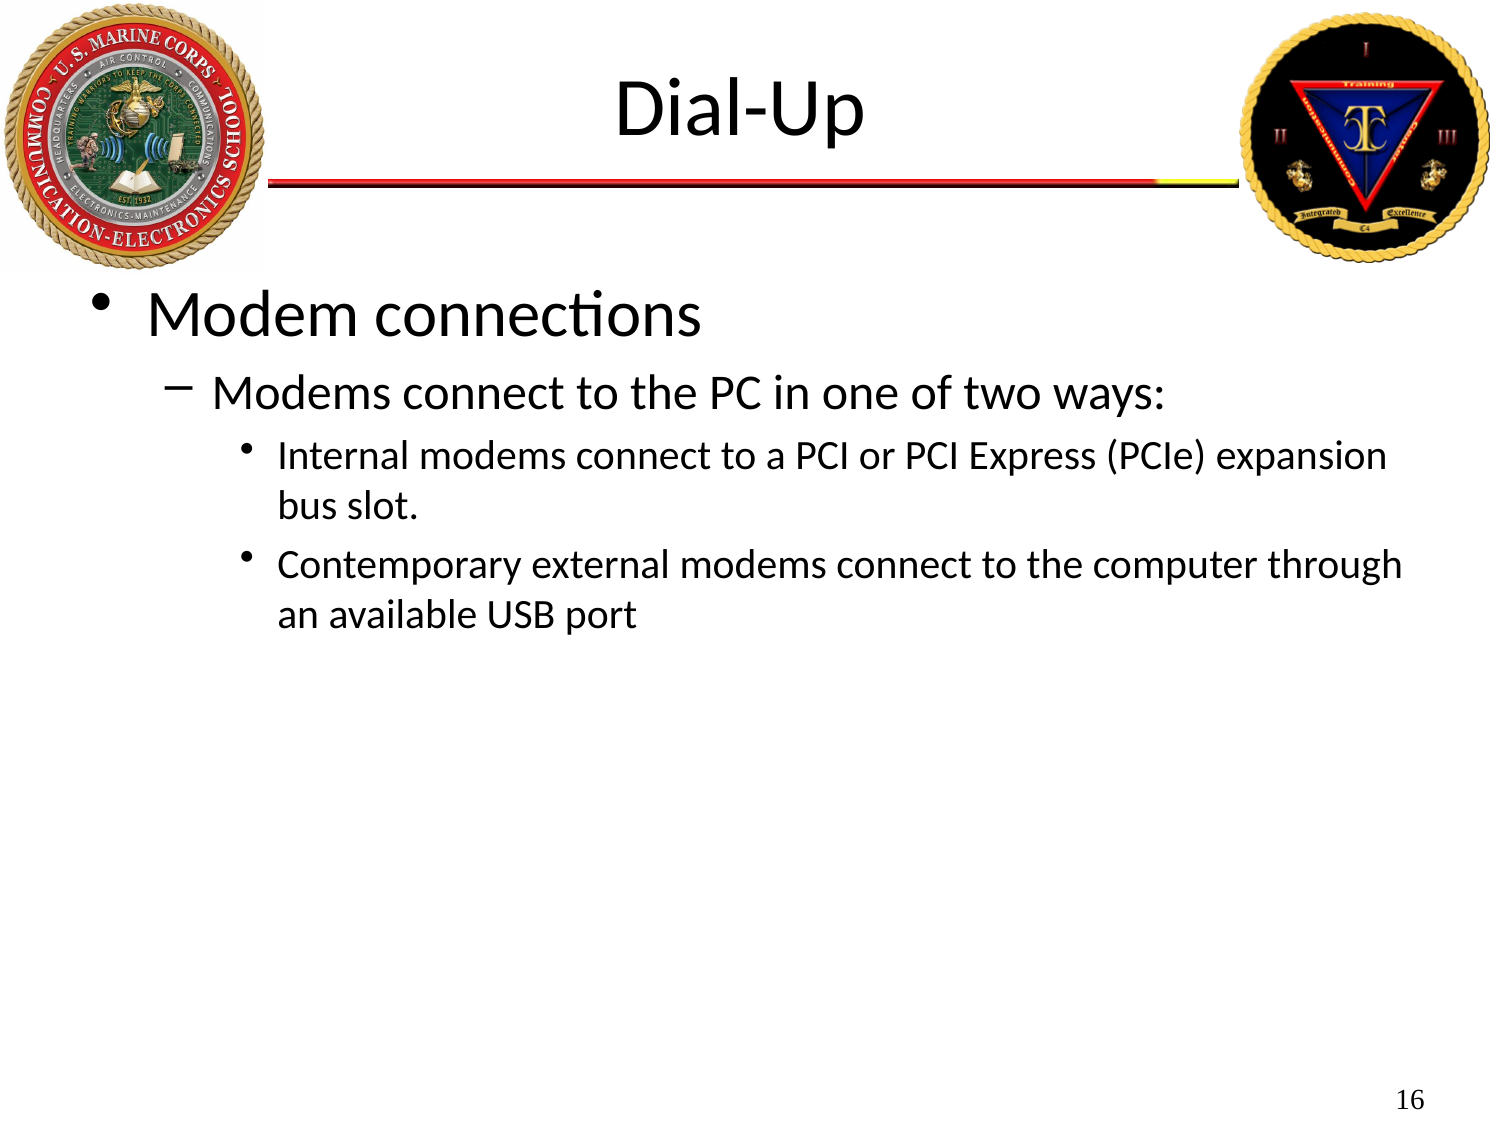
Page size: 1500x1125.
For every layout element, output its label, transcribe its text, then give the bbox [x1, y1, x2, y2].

list Modem connections Modems connect to the PC in one of two ways: Internal modems connect to a PCI or PCI Express (PCIe) expansion bus slot. Contemporary external modems connect to the computer through an available USB port [75, 262, 1425, 1005]
picture [0, 0, 268, 274]
title Dial-Up [75, 45, 1425, 233]
picture [1239, 12, 1490, 263]
